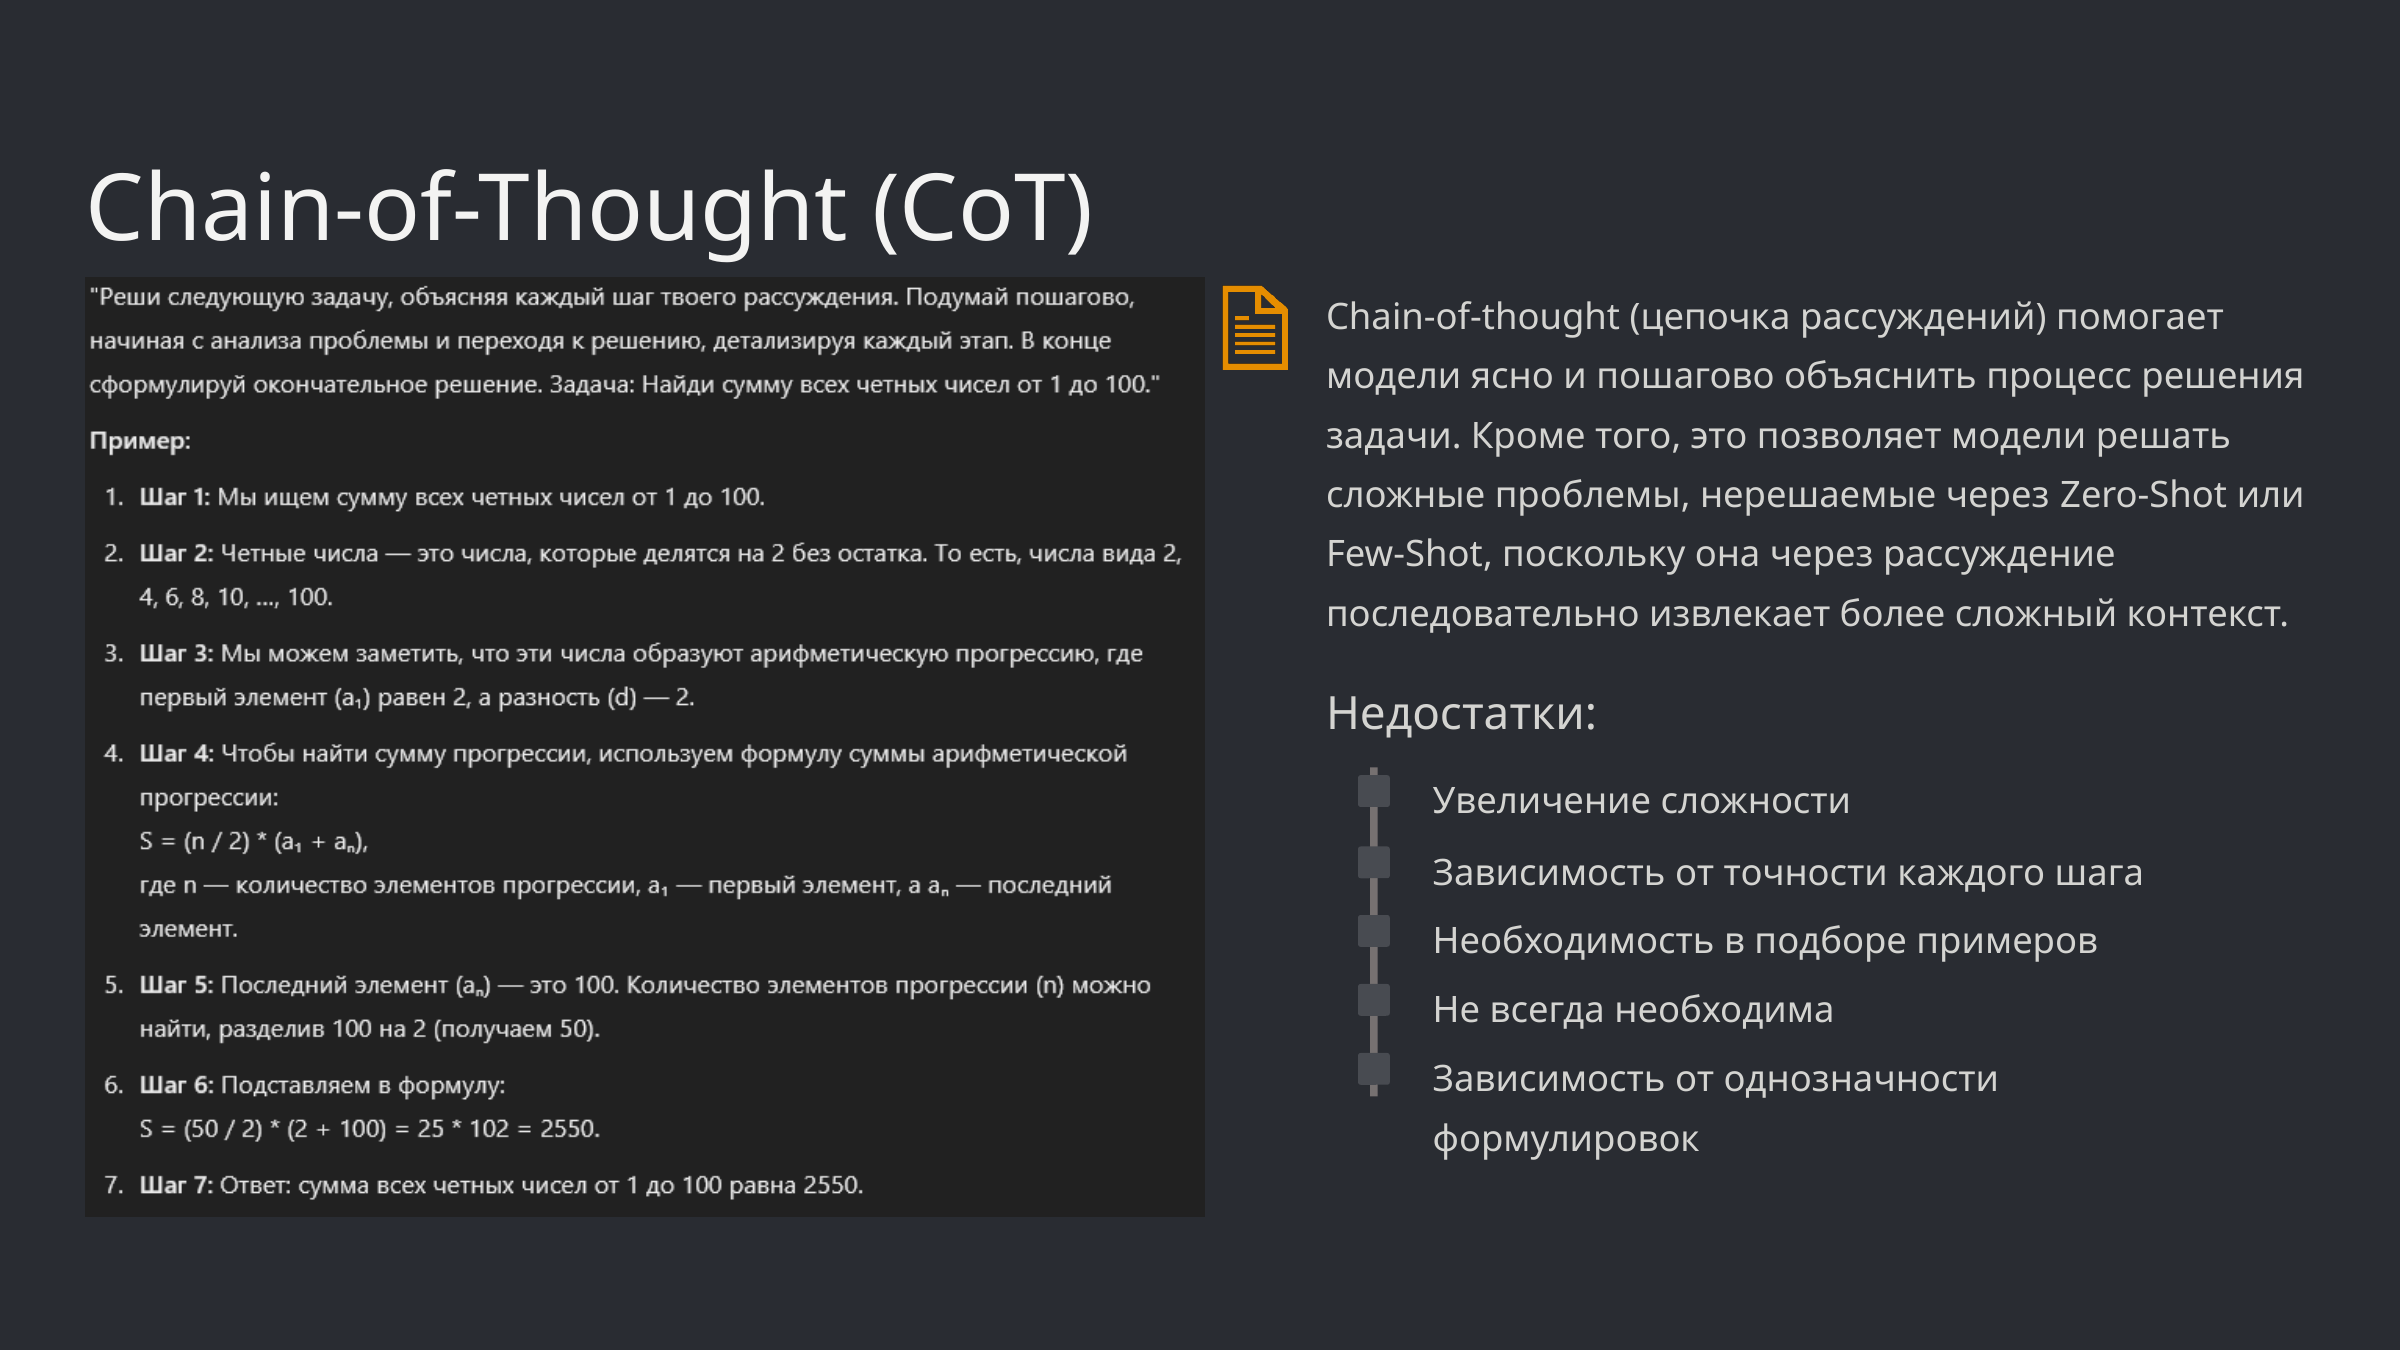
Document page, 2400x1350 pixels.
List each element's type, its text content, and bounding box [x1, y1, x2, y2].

text_box [1358, 846, 1390, 879]
text_box Необходимость в подборе примеров [1432, 901, 2246, 960]
text_box Зависимость от однозначности формулировок [1432, 1039, 2149, 1098]
text_box Зависимость от точности каждого шага [1432, 833, 2163, 892]
text_box [1358, 1052, 1390, 1085]
text_box [1358, 915, 1390, 947]
text_box Chain-of-thought (цепочка рассуждений) помогает модели ясно и пошагово объяснить процесс решения задачи. Кроме того, это позволяет модели решать сложные проблемы, нерешаемые через Zero-Shot или Few-Shot, поскольку она через рассуждение последовательно извлекает более сложный контекст. [1326, 277, 2351, 715]
text_box [1369, 947, 1379, 983]
text_box [1369, 807, 1379, 846]
text_box [1369, 1085, 1379, 1097]
text_box [1369, 1016, 1379, 1052]
text_box Увеличение сложности [1432, 761, 1963, 820]
text_box Недостатки: [1326, 681, 1792, 741]
text_box [1358, 983, 1390, 1016]
text_box [1358, 775, 1390, 807]
text_box [1369, 879, 1379, 915]
text_box [1369, 766, 1379, 775]
text_box Chain-of-Thought (CoT) [85, 143, 1017, 260]
picture [85, 277, 1306, 1217]
text_box Не всегда необходима [1432, 970, 2009, 1029]
